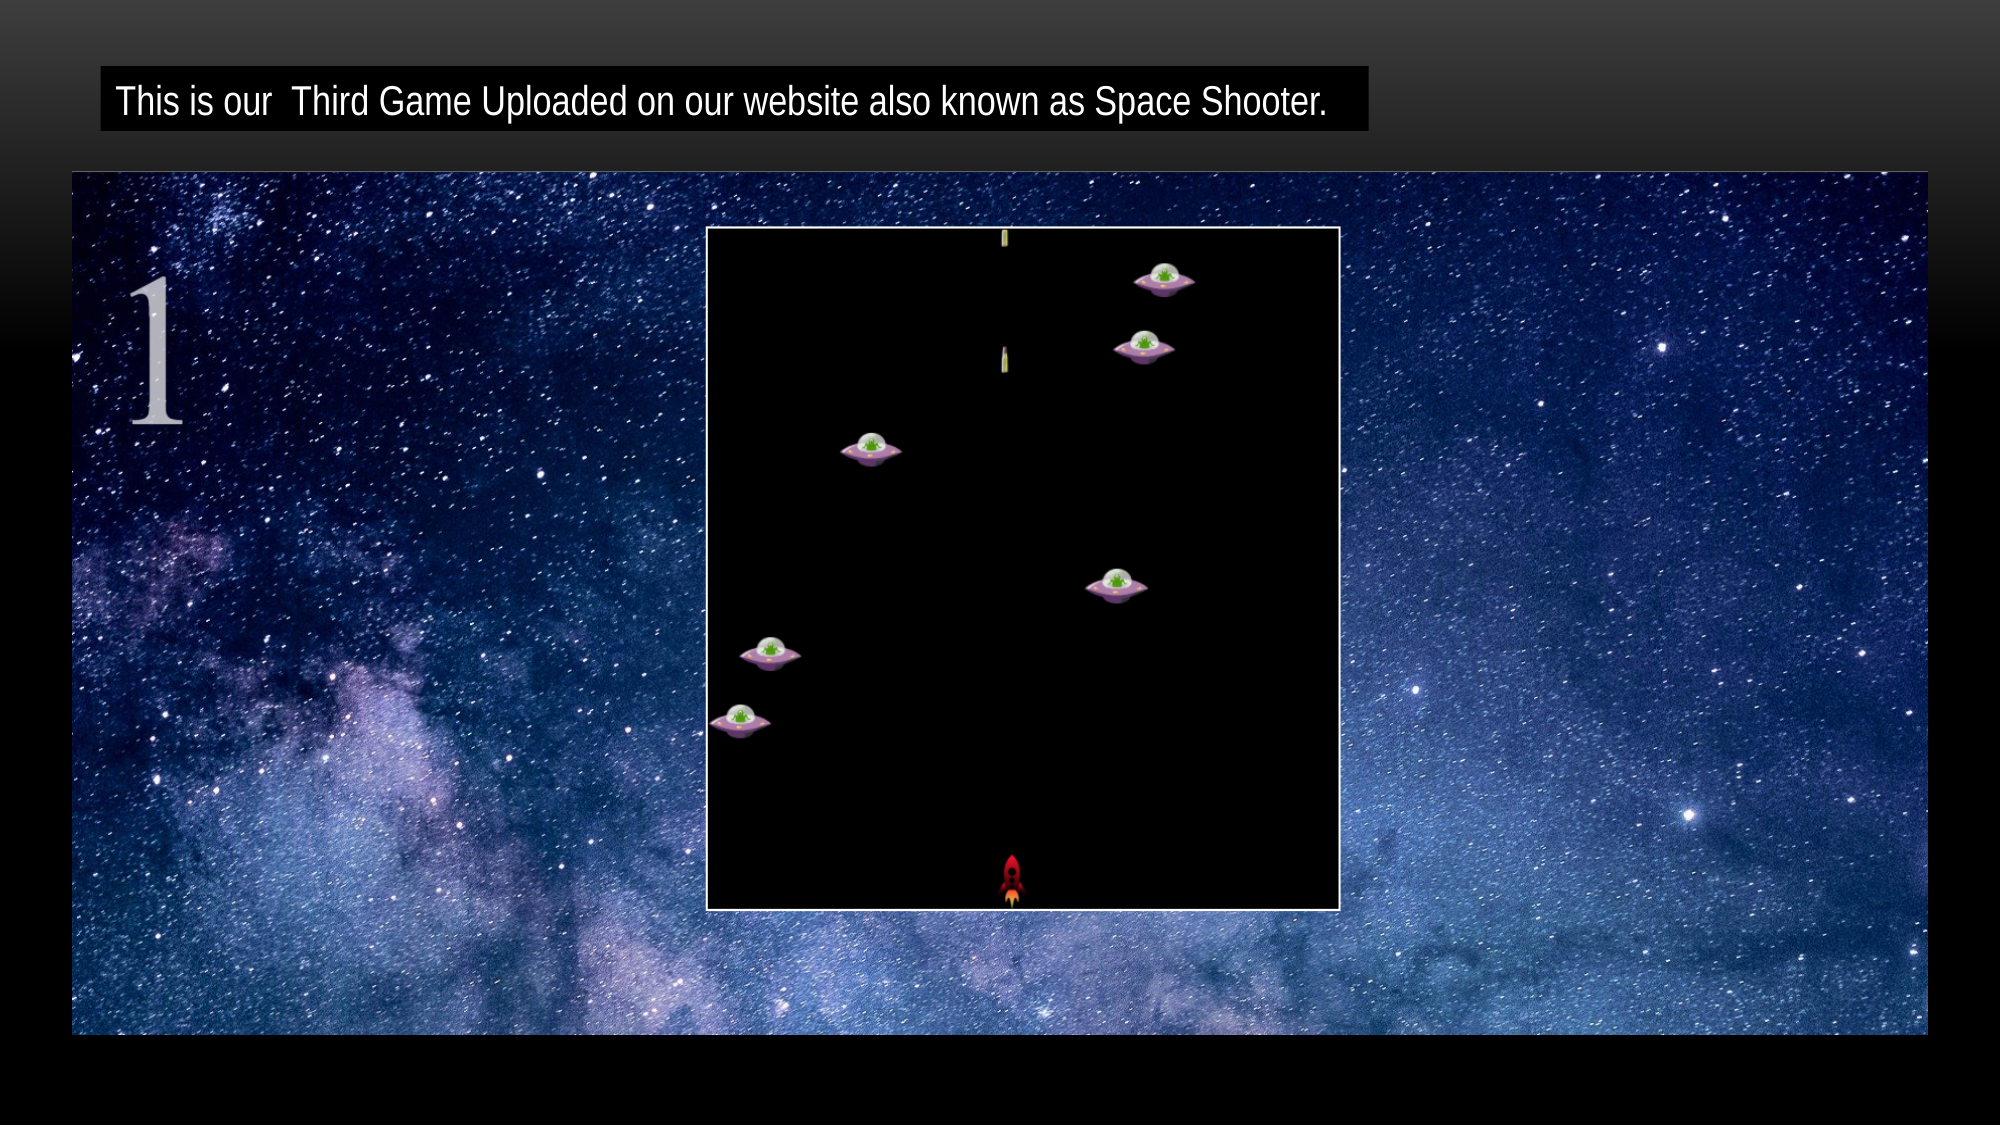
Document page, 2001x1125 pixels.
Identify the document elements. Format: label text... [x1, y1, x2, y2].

text_box This is our Third Game Uploaded on our website also known as Space Shooter. [100, 66, 1369, 131]
picture [0, 0, 2000, 1125]
